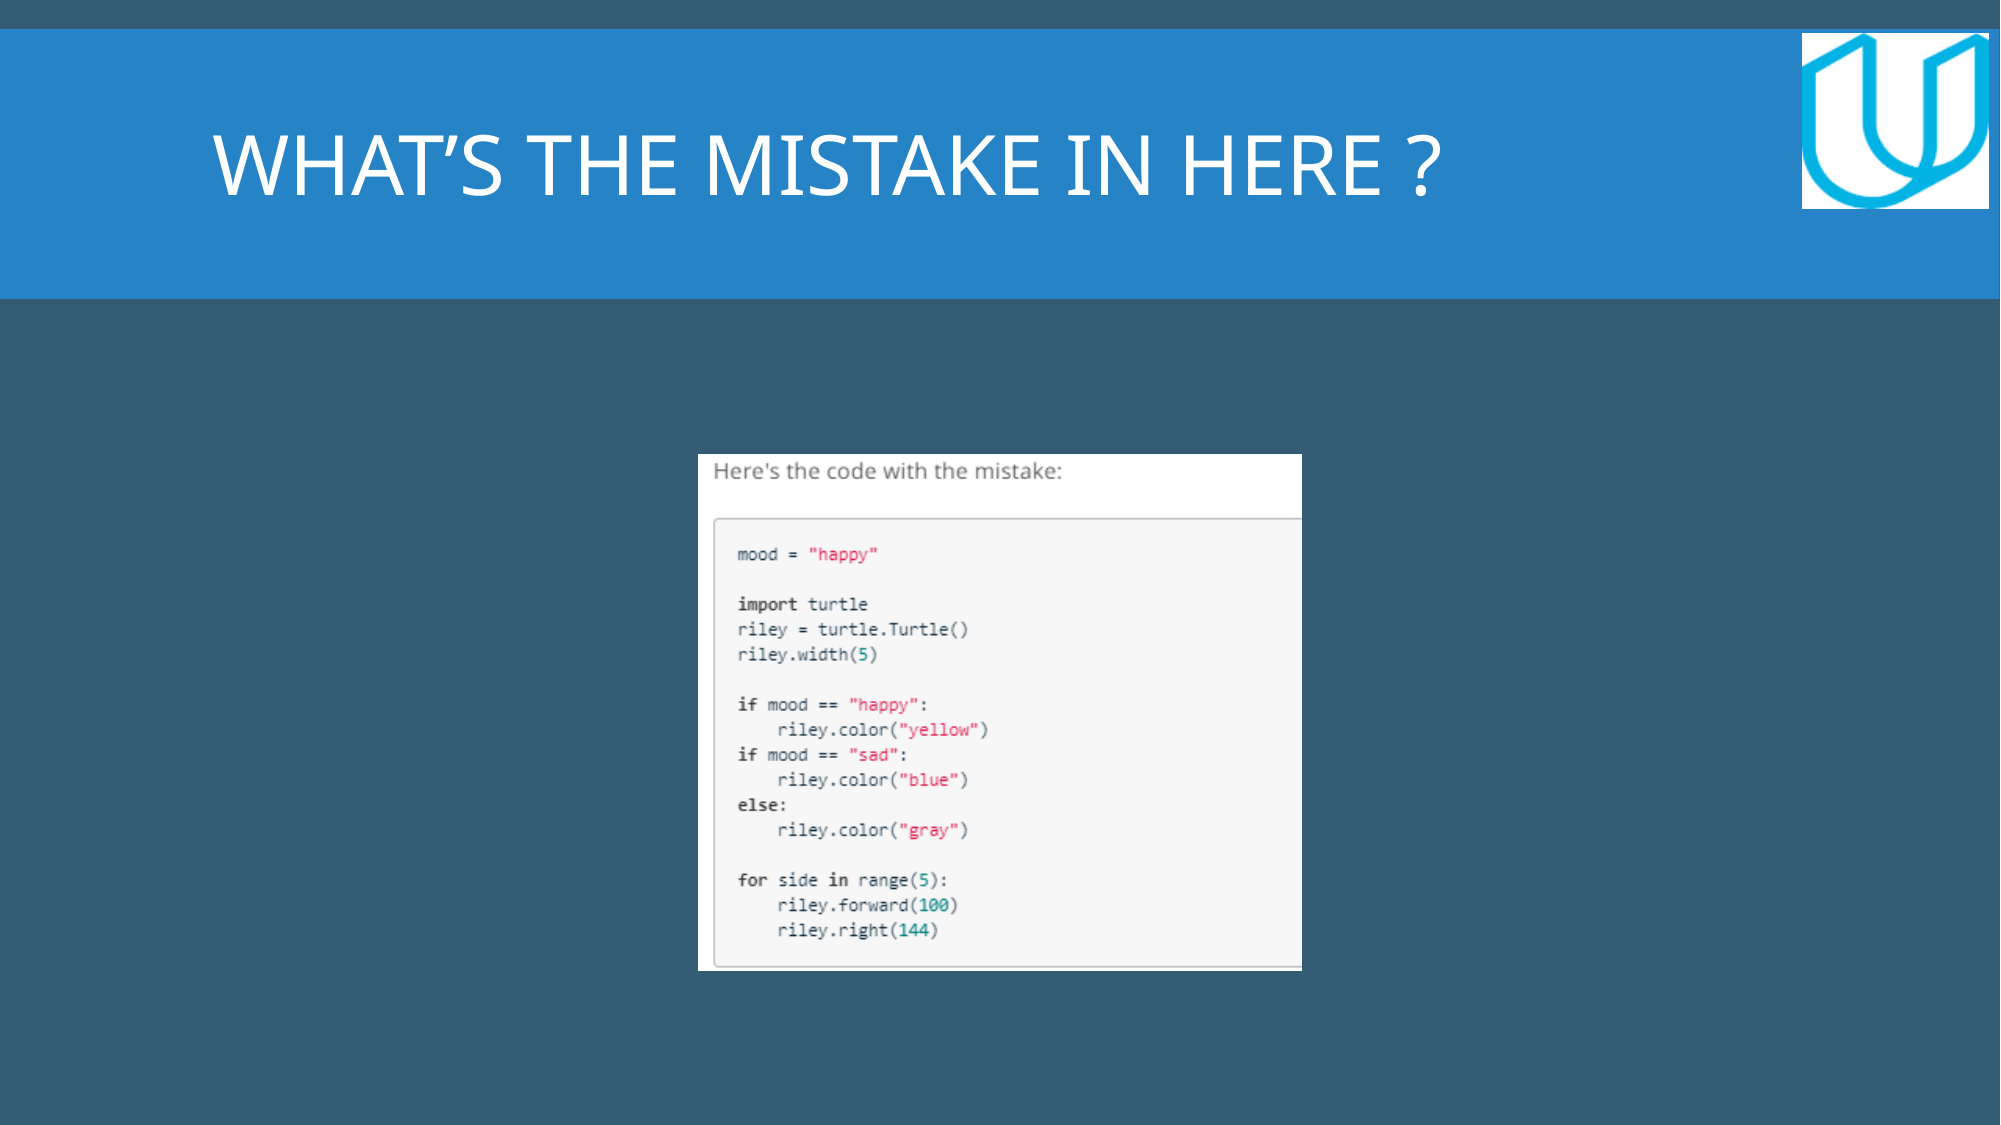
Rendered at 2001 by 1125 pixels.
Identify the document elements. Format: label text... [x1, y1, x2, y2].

picture [697, 454, 1302, 971]
picture [1745, 27, 2000, 210]
title What’s the mistake in here ? [197, 46, 1803, 295]
picture [1933, 47, 1974, 167]
picture [1816, 47, 1912, 197]
